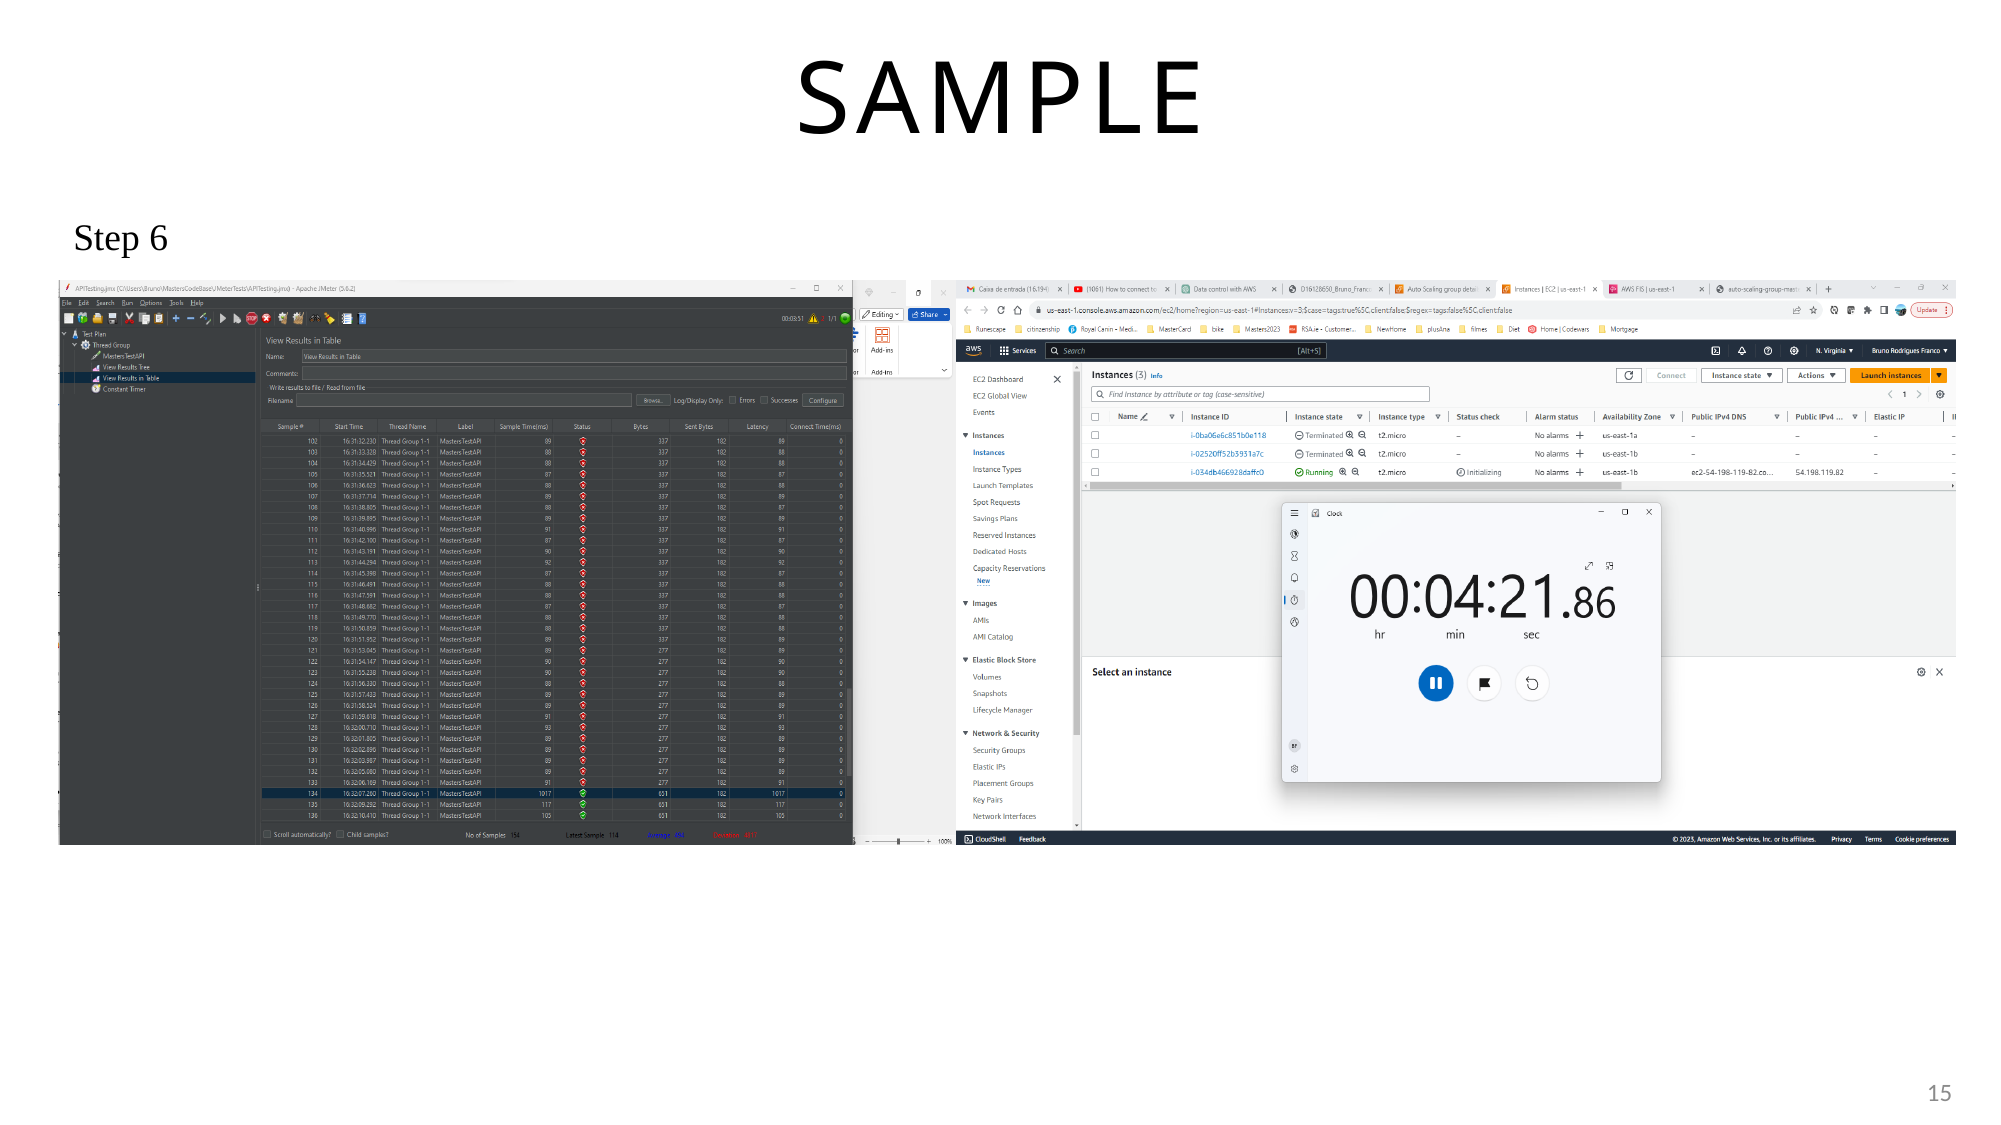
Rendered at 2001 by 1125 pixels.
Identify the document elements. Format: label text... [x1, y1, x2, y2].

slide_number 15 [1894, 1061, 1968, 1121]
picture [58, 280, 1956, 845]
text_box Step 6 [58, 182, 735, 255]
title sample [97, 4, 1903, 161]
